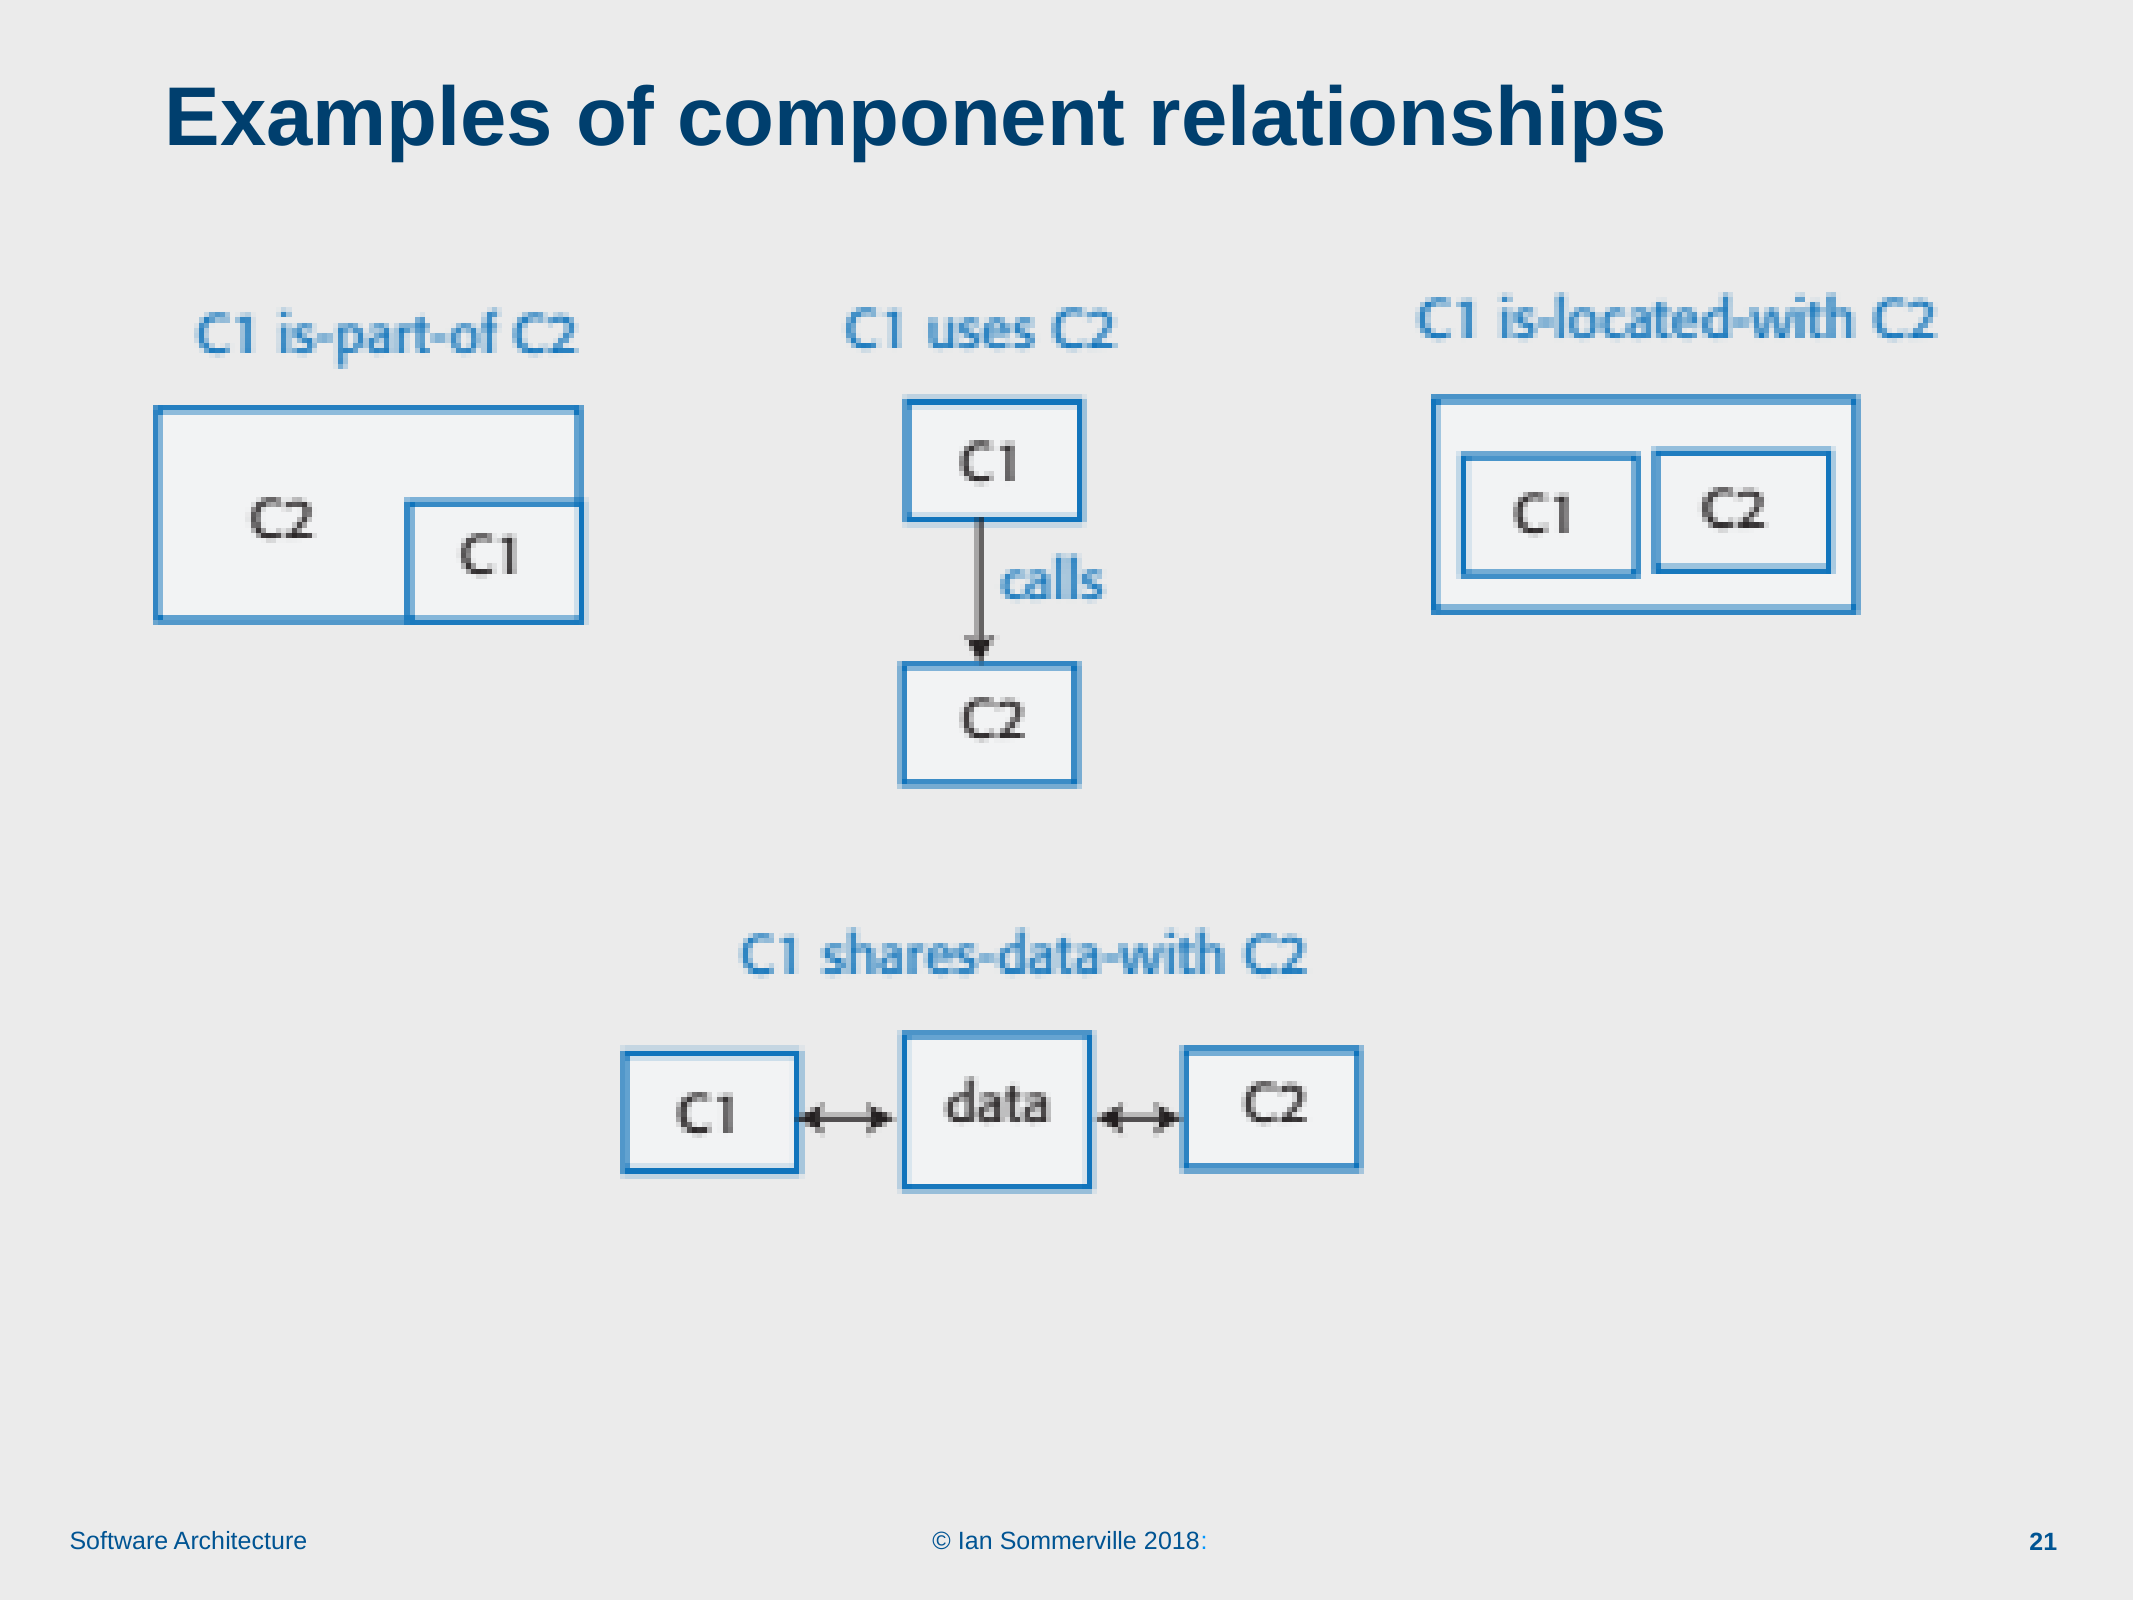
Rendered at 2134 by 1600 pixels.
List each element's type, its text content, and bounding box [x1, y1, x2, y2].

slide_number 21 [2018, 1516, 2067, 1563]
title Examples of component relationships [155, 55, 1978, 169]
picture [0, 230, 2134, 1357]
